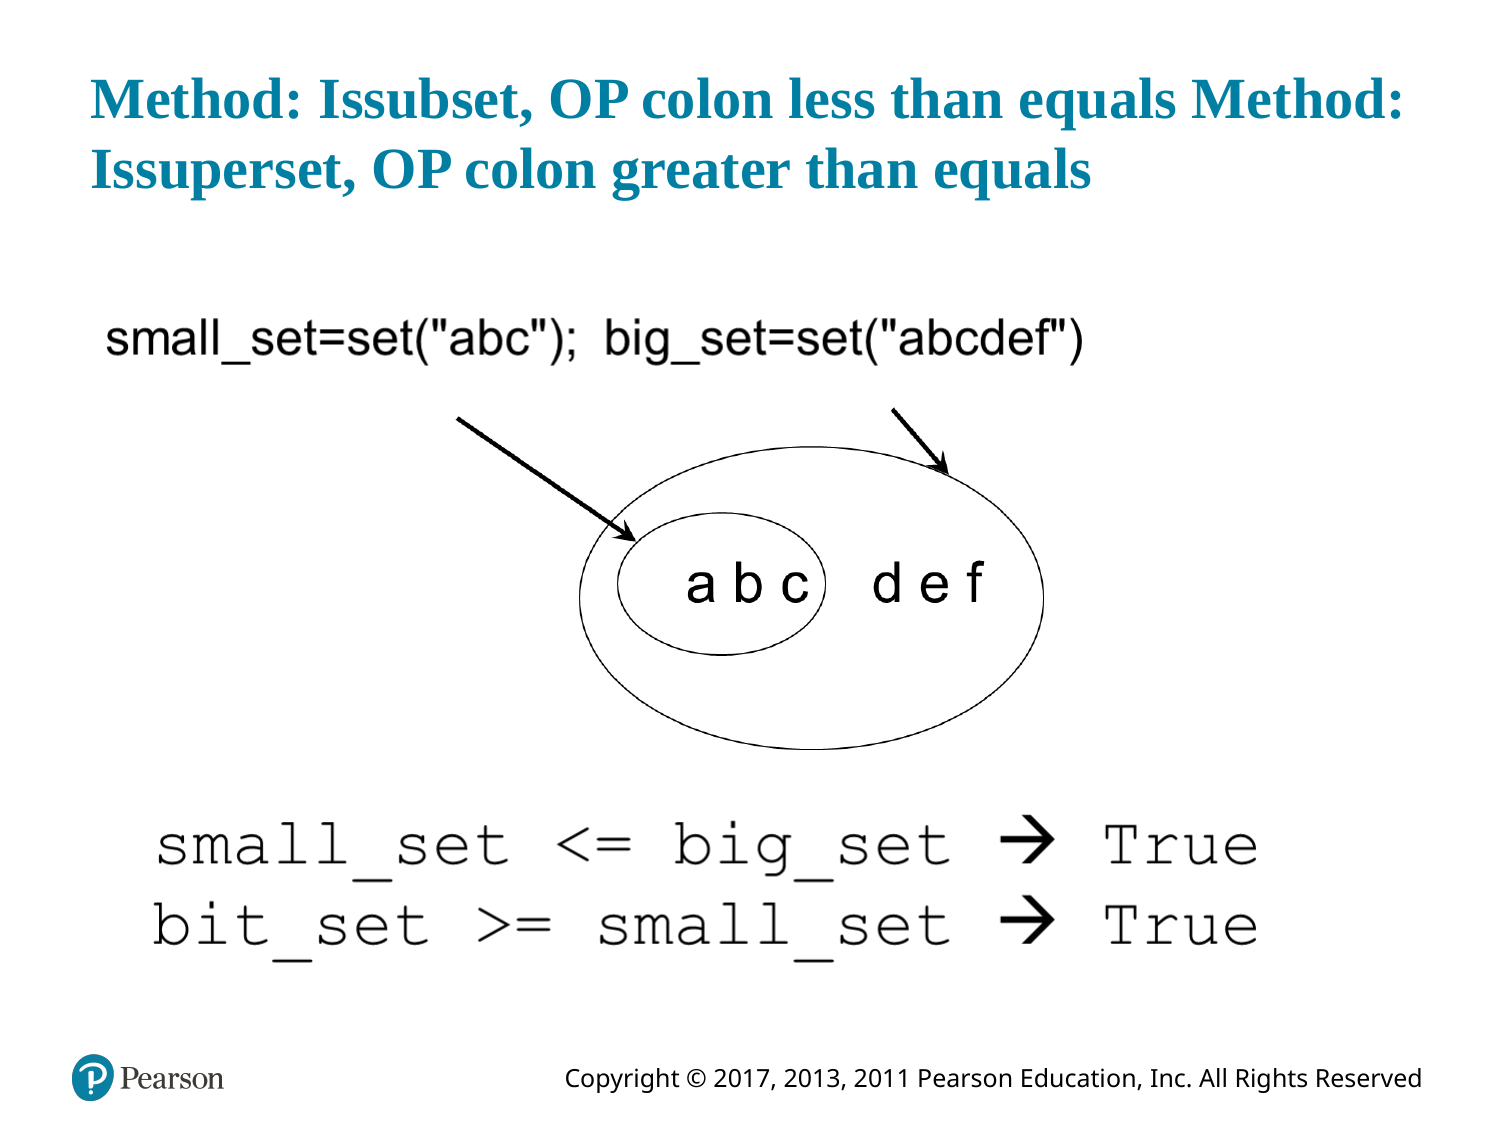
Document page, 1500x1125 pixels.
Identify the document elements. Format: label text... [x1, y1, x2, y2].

picture [72, 1087, 83, 1101]
title Method: Issubset, O P colon less than equals Method: Issuperset, O P colon greater than equals [75, 35, 1425, 216]
picture [72, 1054, 88, 1070]
picture [98, 1054, 224, 1101]
picture [455, 407, 1045, 750]
picture [112, 778, 1301, 1006]
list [74, 291, 1113, 397]
picture [80, 1063, 106, 1088]
